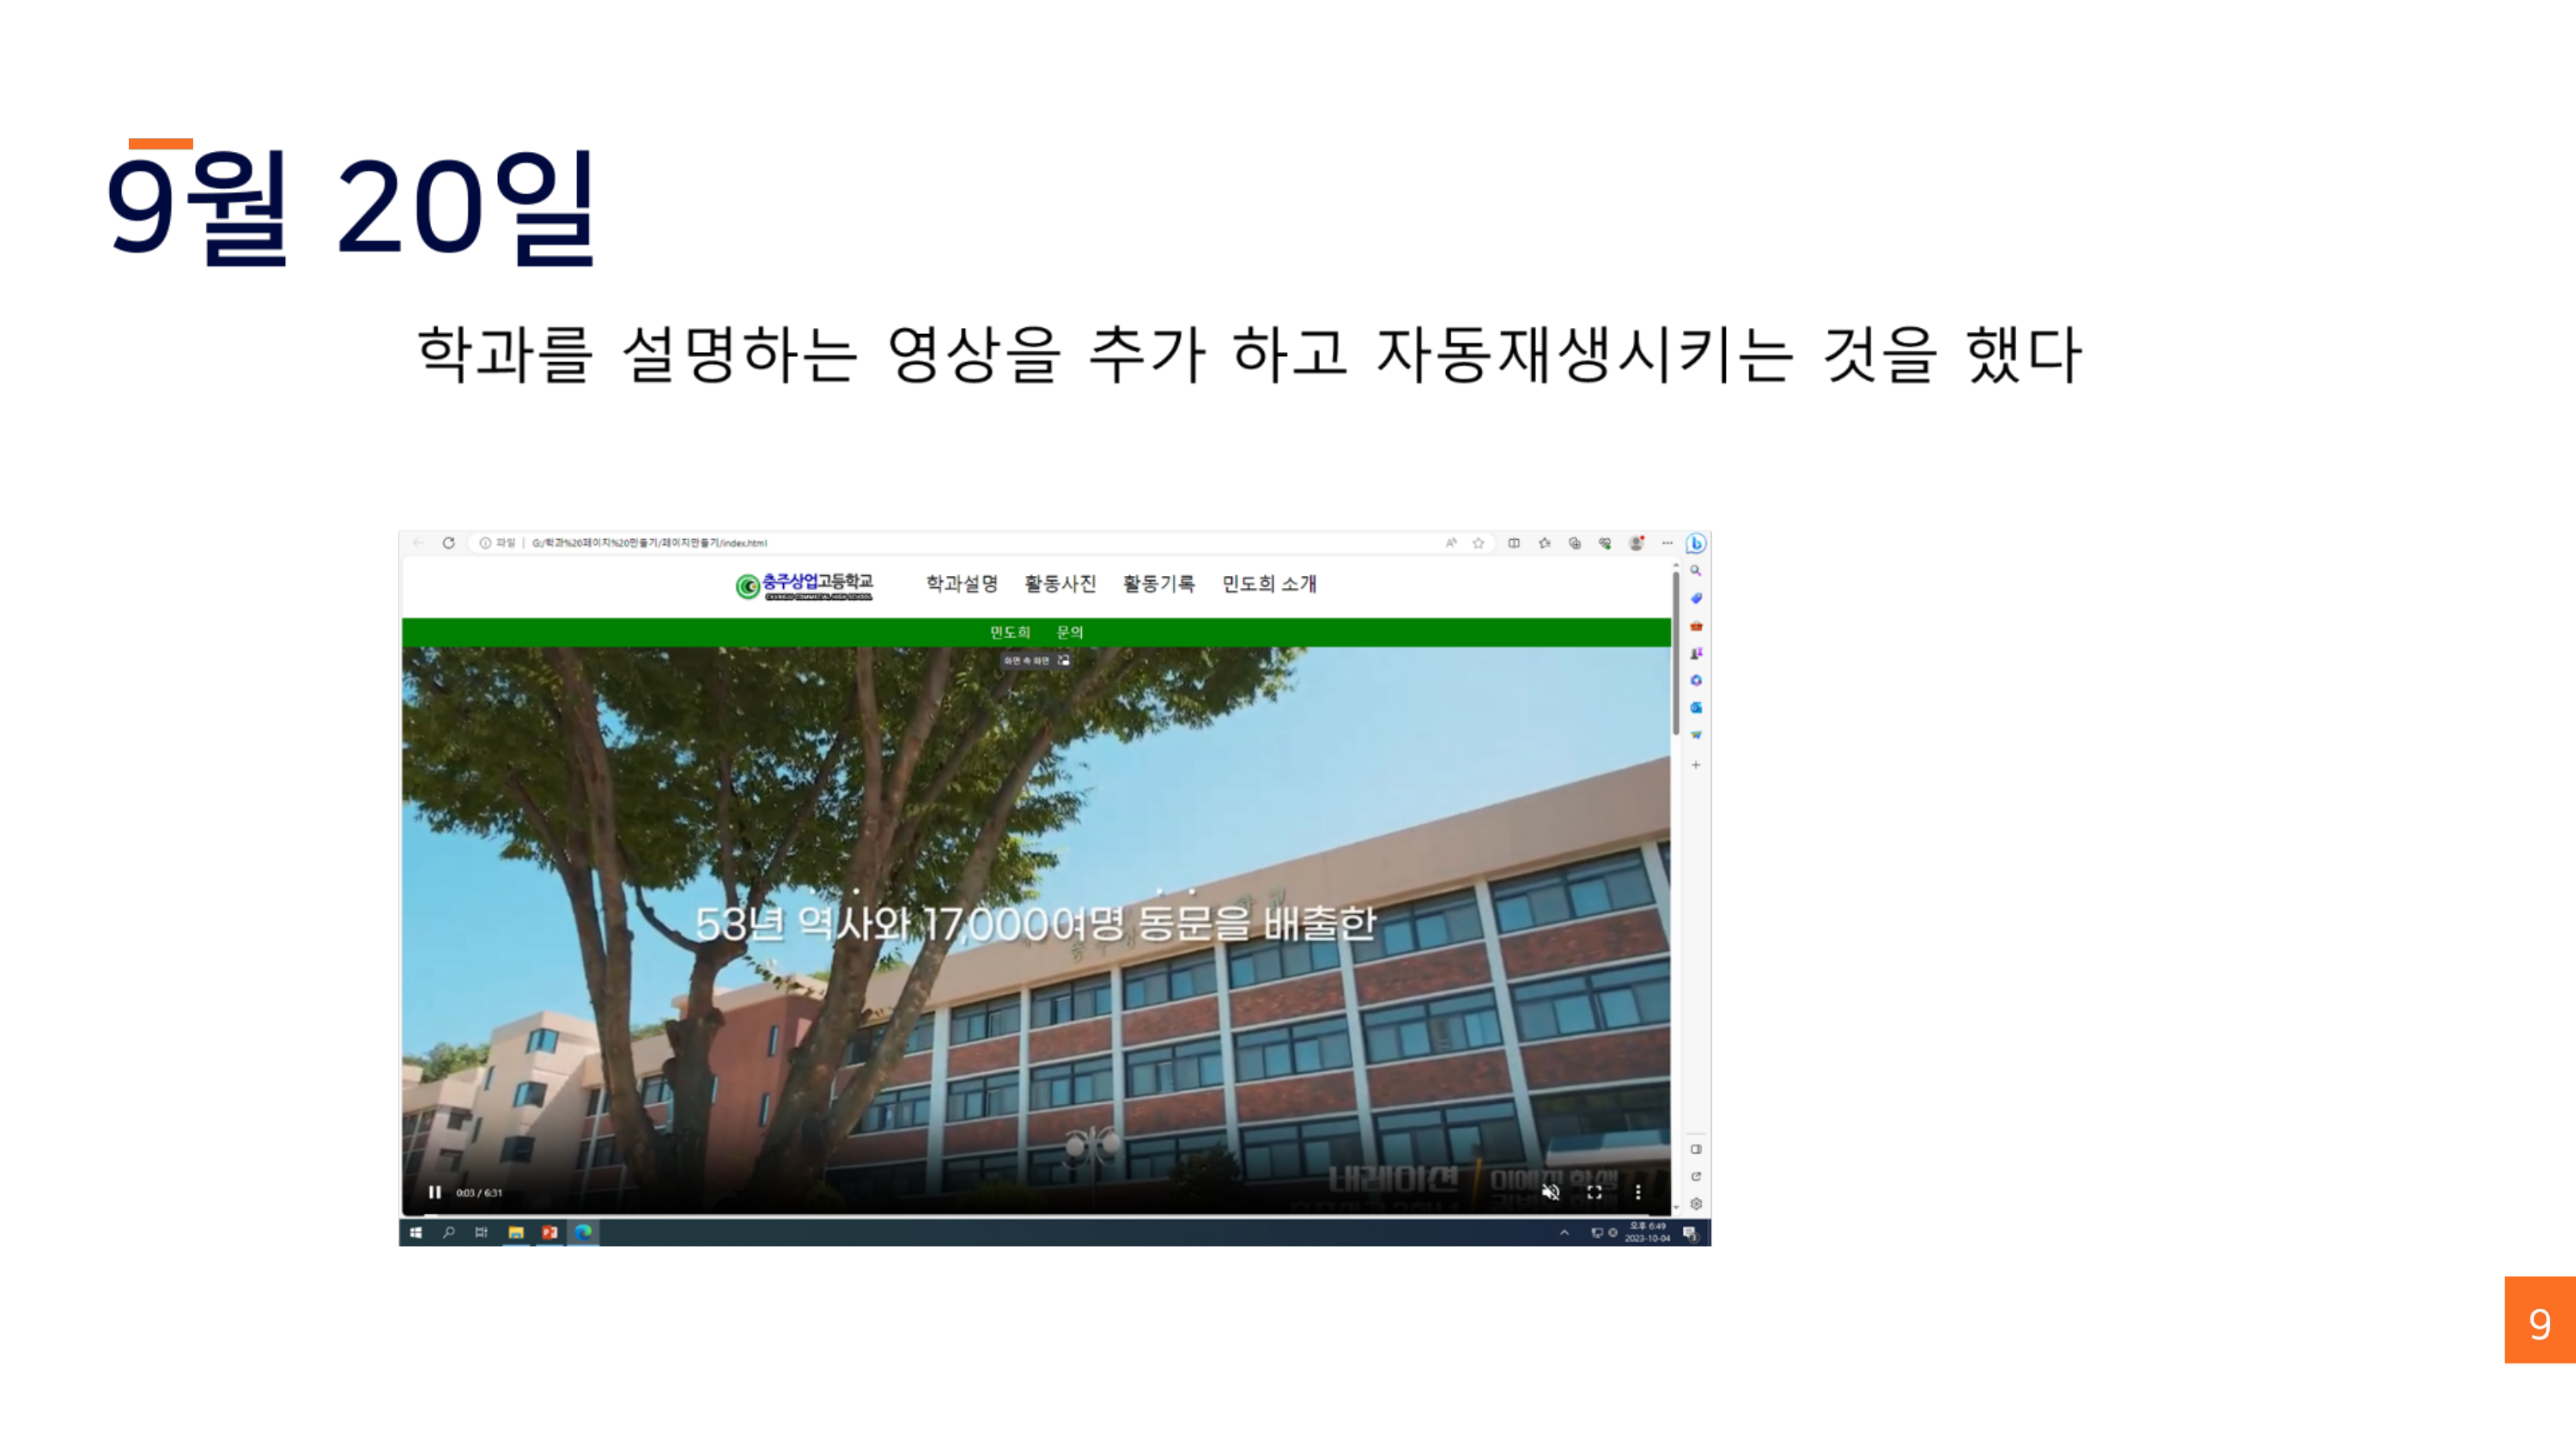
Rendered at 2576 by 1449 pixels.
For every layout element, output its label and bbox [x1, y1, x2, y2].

text_box [2501, 1276, 2576, 1365]
text_box [378, 300, 2198, 1246]
picture [59, 70, 725, 412]
picture [2461, 1277, 2576, 1387]
